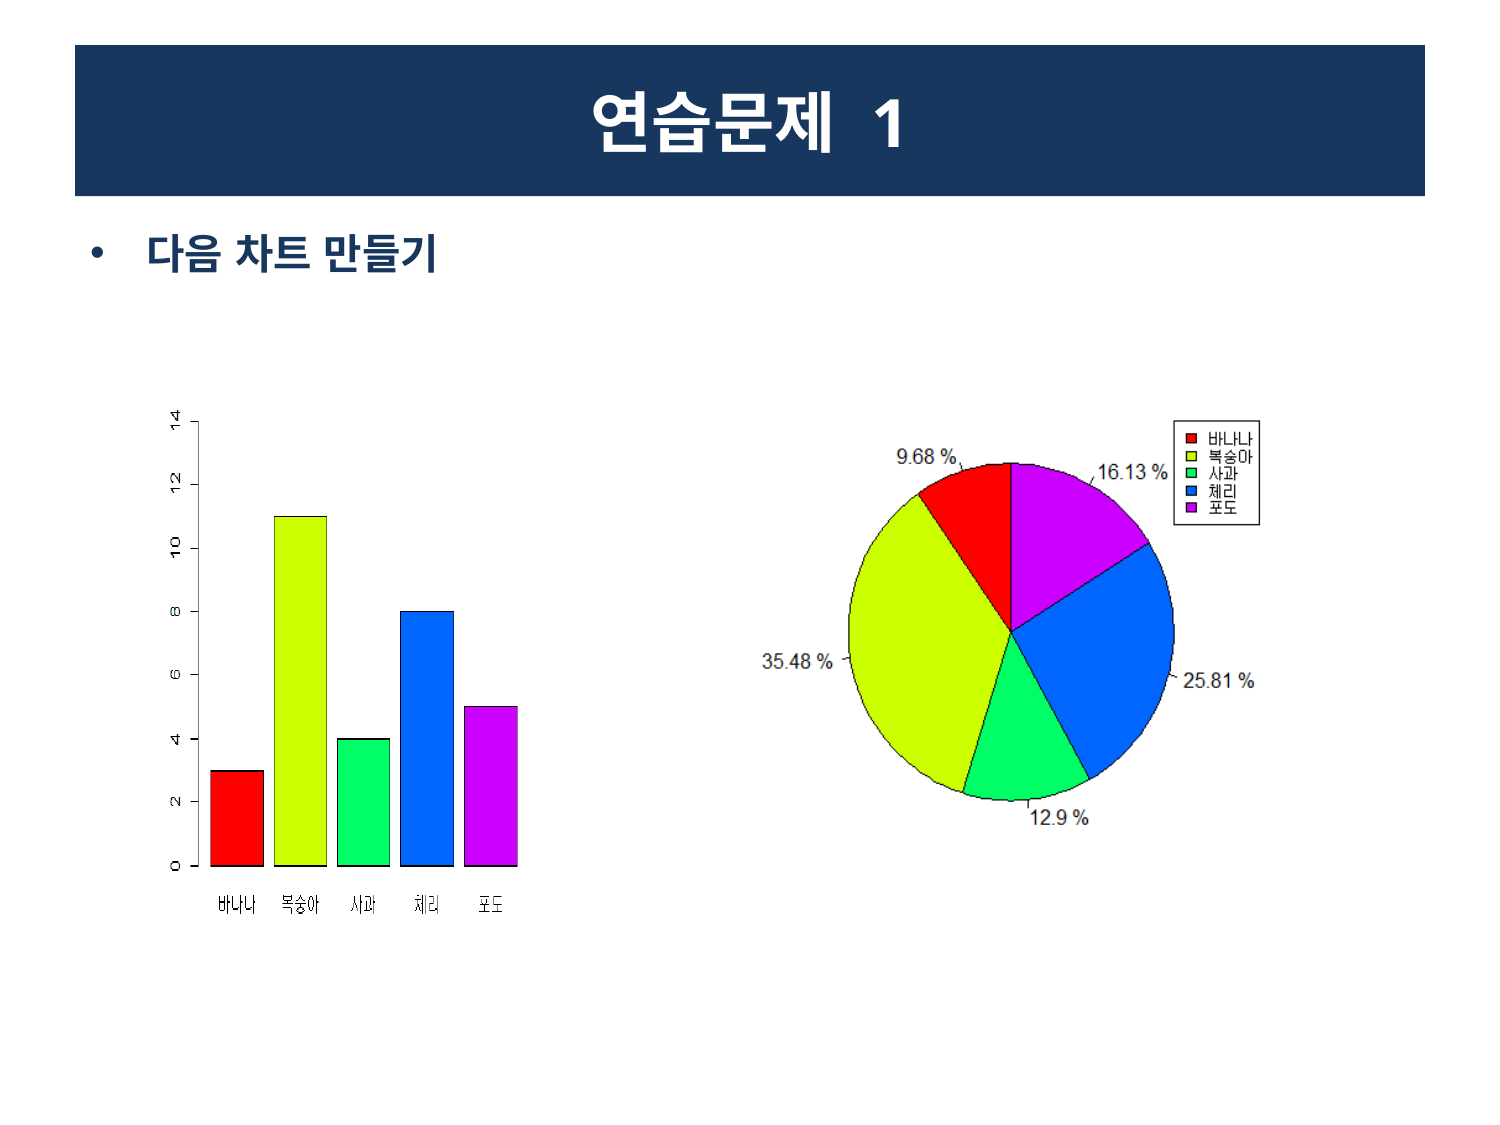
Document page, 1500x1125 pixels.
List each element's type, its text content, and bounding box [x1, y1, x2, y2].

picture [135, 385, 562, 941]
title 연습문제 1 [75, 45, 1425, 197]
list 다음 차트 만들기 [75, 219, 1425, 1005]
picture [726, 373, 1318, 882]
